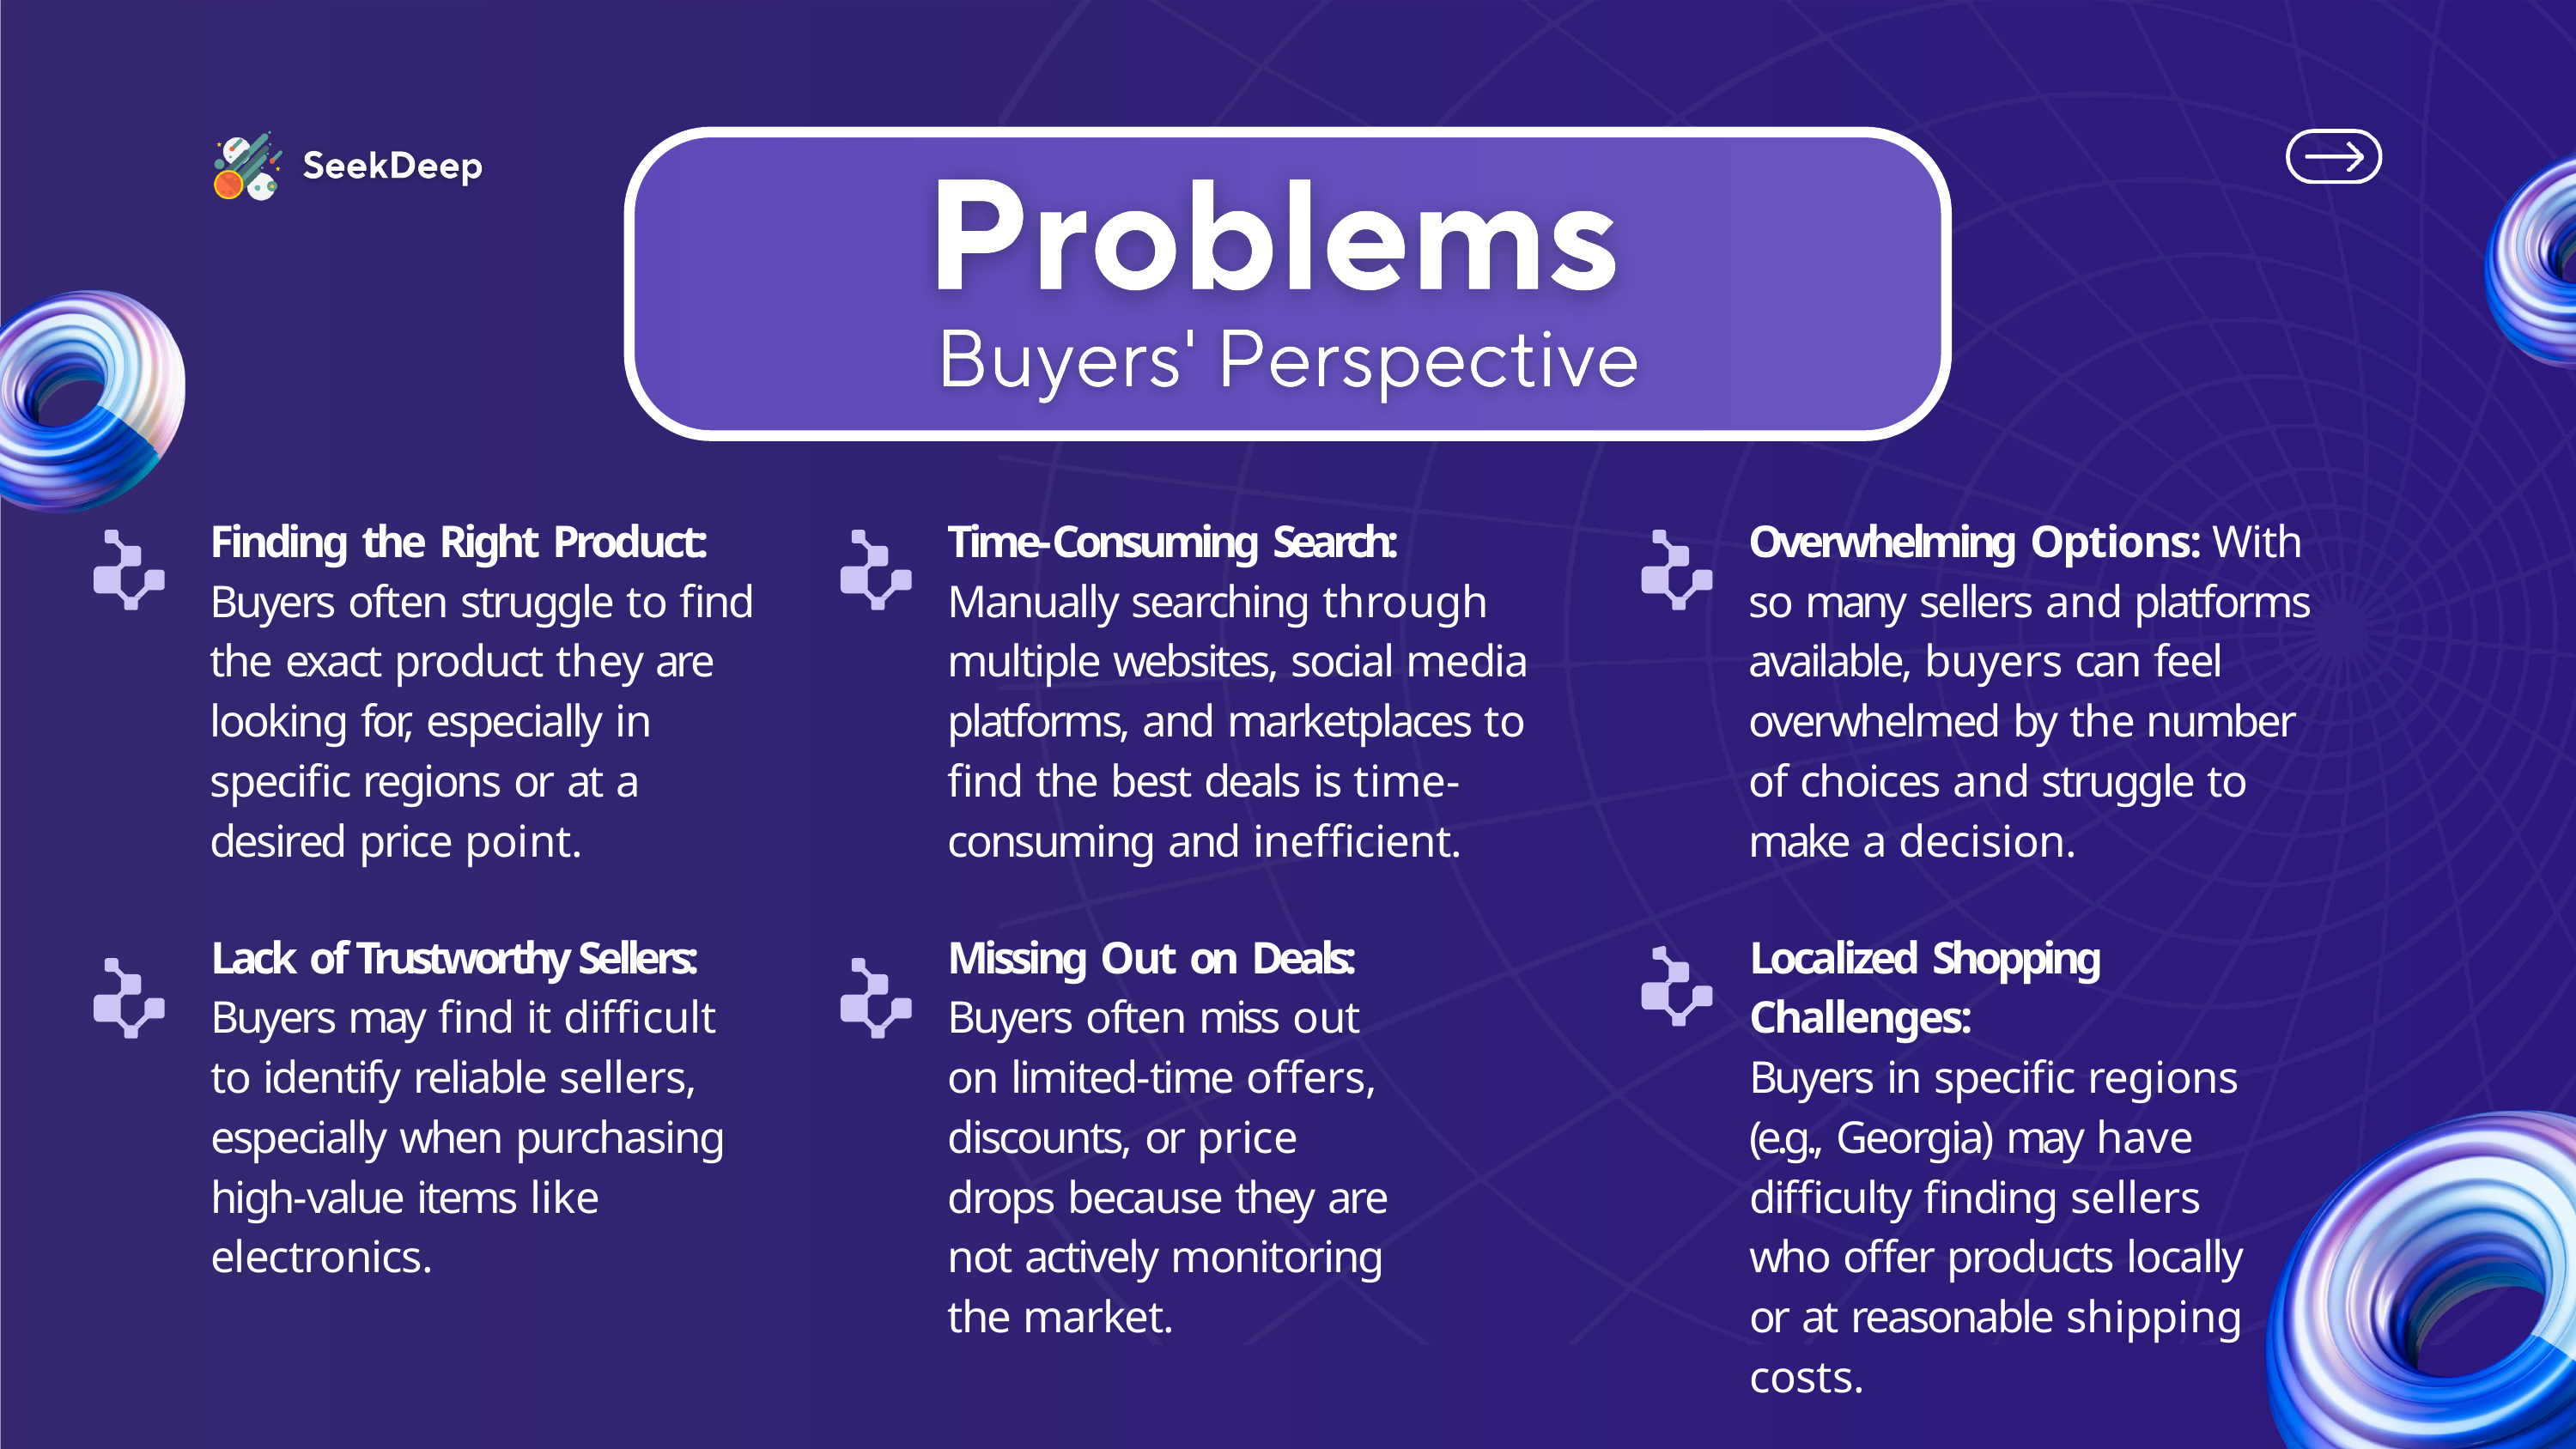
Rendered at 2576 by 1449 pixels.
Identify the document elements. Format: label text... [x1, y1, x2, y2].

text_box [629, 0, 2576, 1345]
text_box Lack of Trustworthy Sellers: Buyers may find it difficult to identify reliable sellers, especially when purchasing high-value items like electronics. [209, 920, 629, 1282]
text_box Finding the Right Product: Buyers often struggle to find the exact product they are looking for, especially in specific regions or at a desired price point. [208, 504, 629, 866]
text_box [94, 530, 165, 610]
picture [2483, 145, 2576, 370]
picture [0, 0, 2576, 1449]
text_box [898, 140, 1659, 428]
text_box [94, 958, 165, 1039]
text_box Localized Shopping Challenges: Buyers in specific regions (e.g., Georgia) may have difficulty finding sellers who offer products locally or at reasonable shipping costs. [1747, 1345, 2257, 1402]
